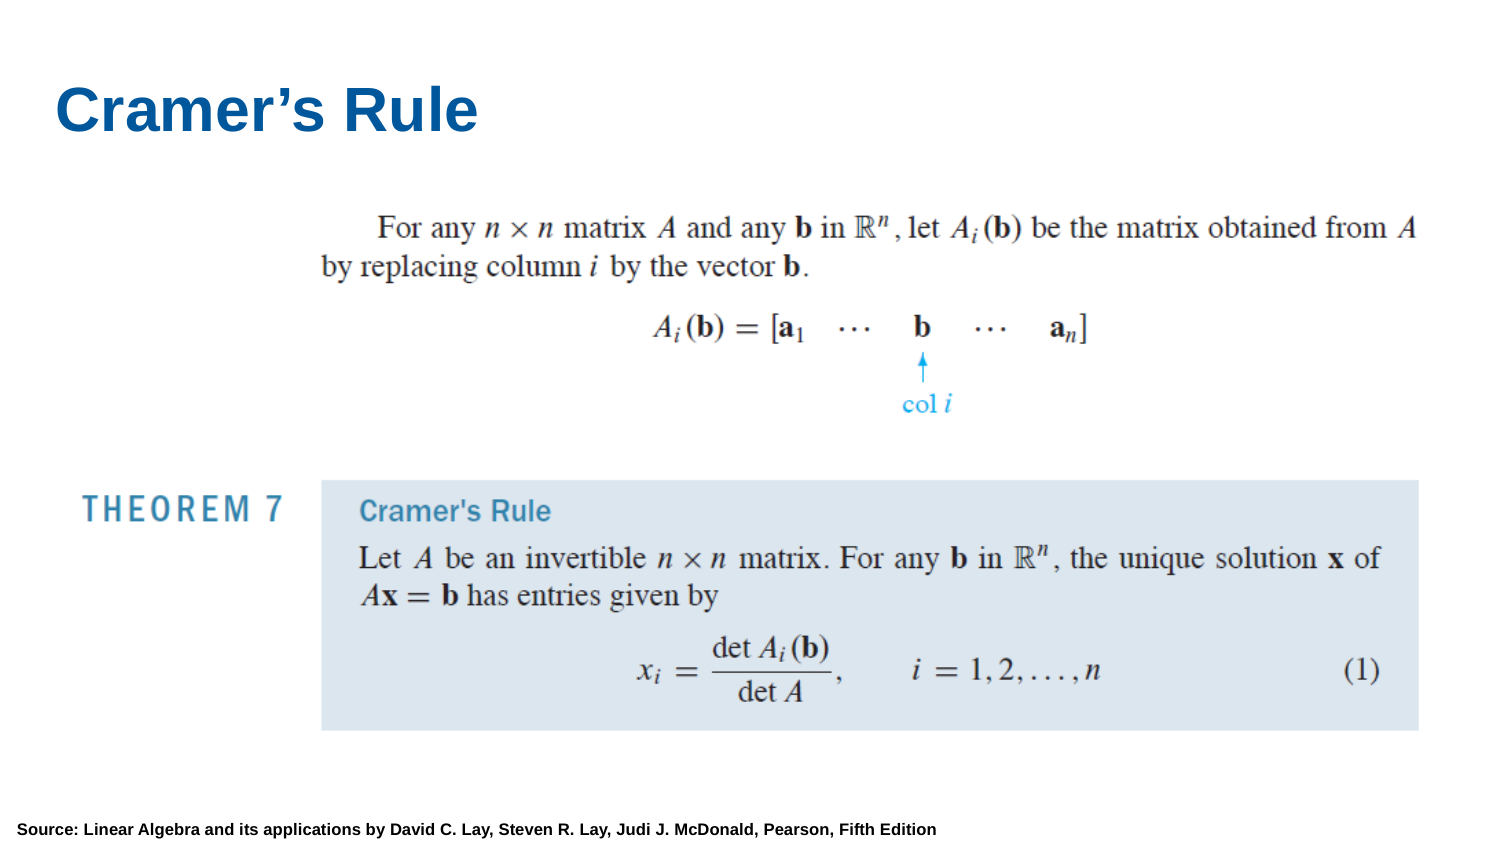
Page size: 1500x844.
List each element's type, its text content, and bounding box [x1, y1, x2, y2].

text_box Source: Linear Algebra and its applications by David C. Lay, Steven R. Lay, Judi J. McDonald, Pearson, Fifth Edition [2, 801, 1383, 844]
picture [69, 208, 1431, 746]
title Cramer’s Rule [40, 54, 1500, 181]
